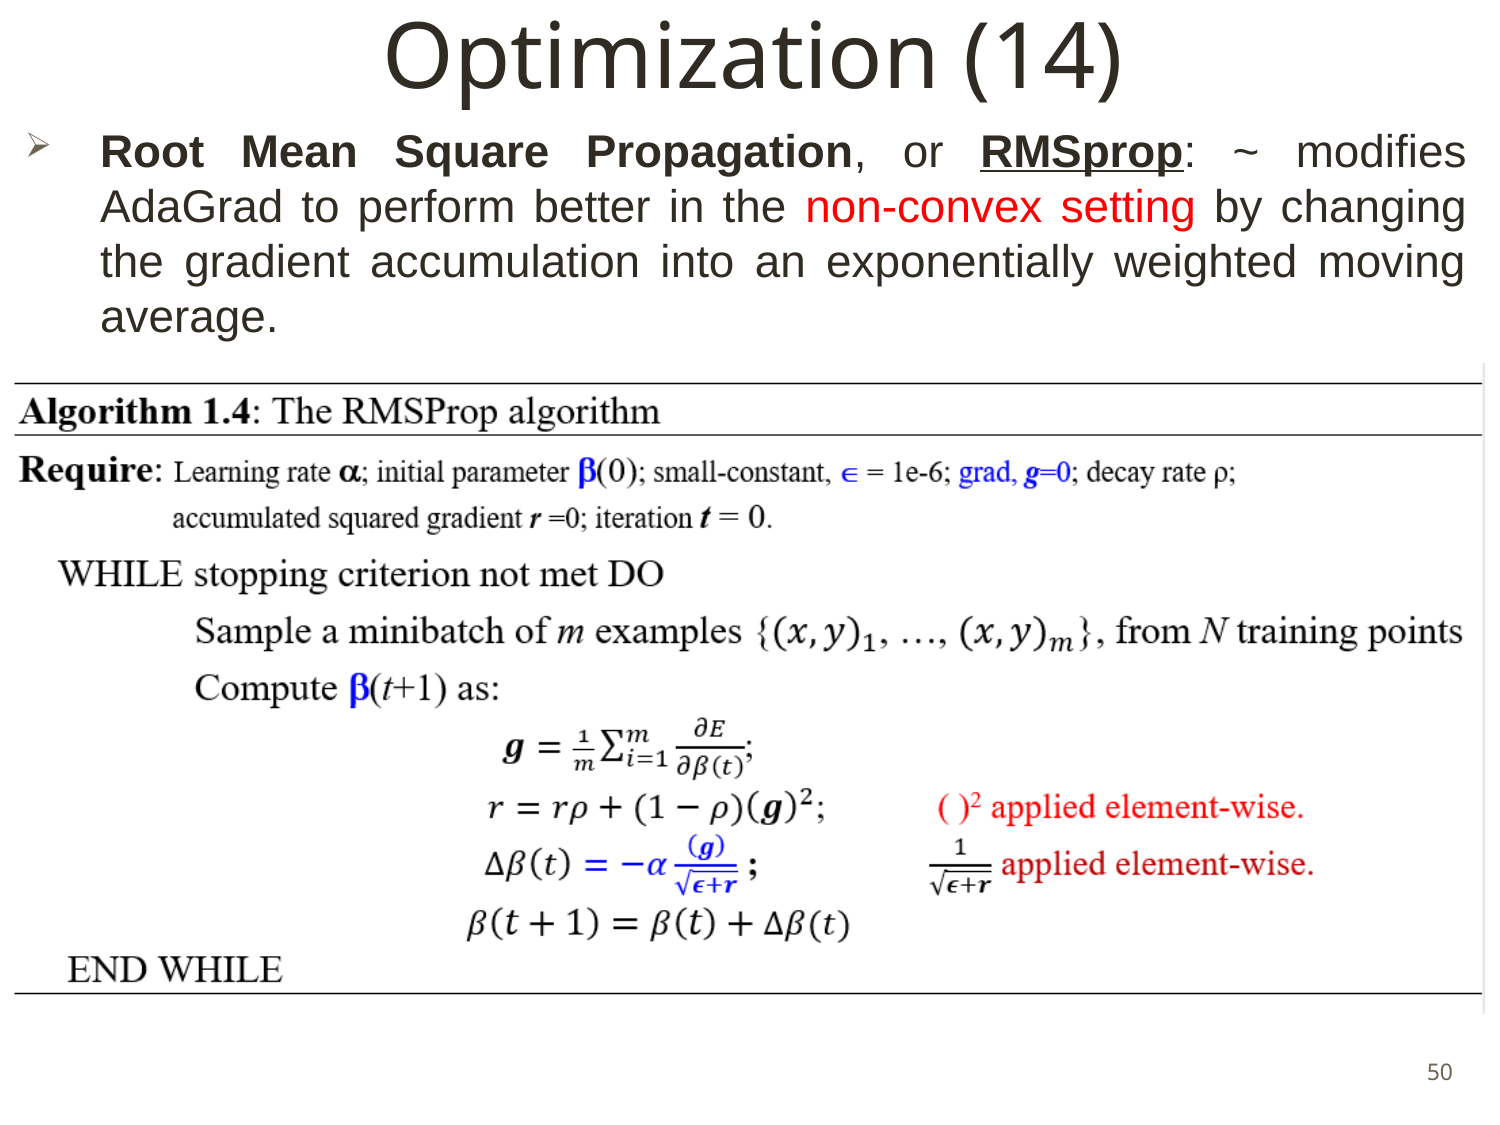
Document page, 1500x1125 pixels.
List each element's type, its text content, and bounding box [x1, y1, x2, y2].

title Optimization (14) [3, 1, 1500, 114]
picture [10, 362, 1487, 1016]
list Root Mean Square Propagation, or RMSprop: ~ modifies AdaGrad to perform better in the non-convex setting by changing the gradient accumulation into an exponentially weighted moving average. [10, 113, 1482, 362]
slide_number 50 [1217, 1042, 1469, 1103]
